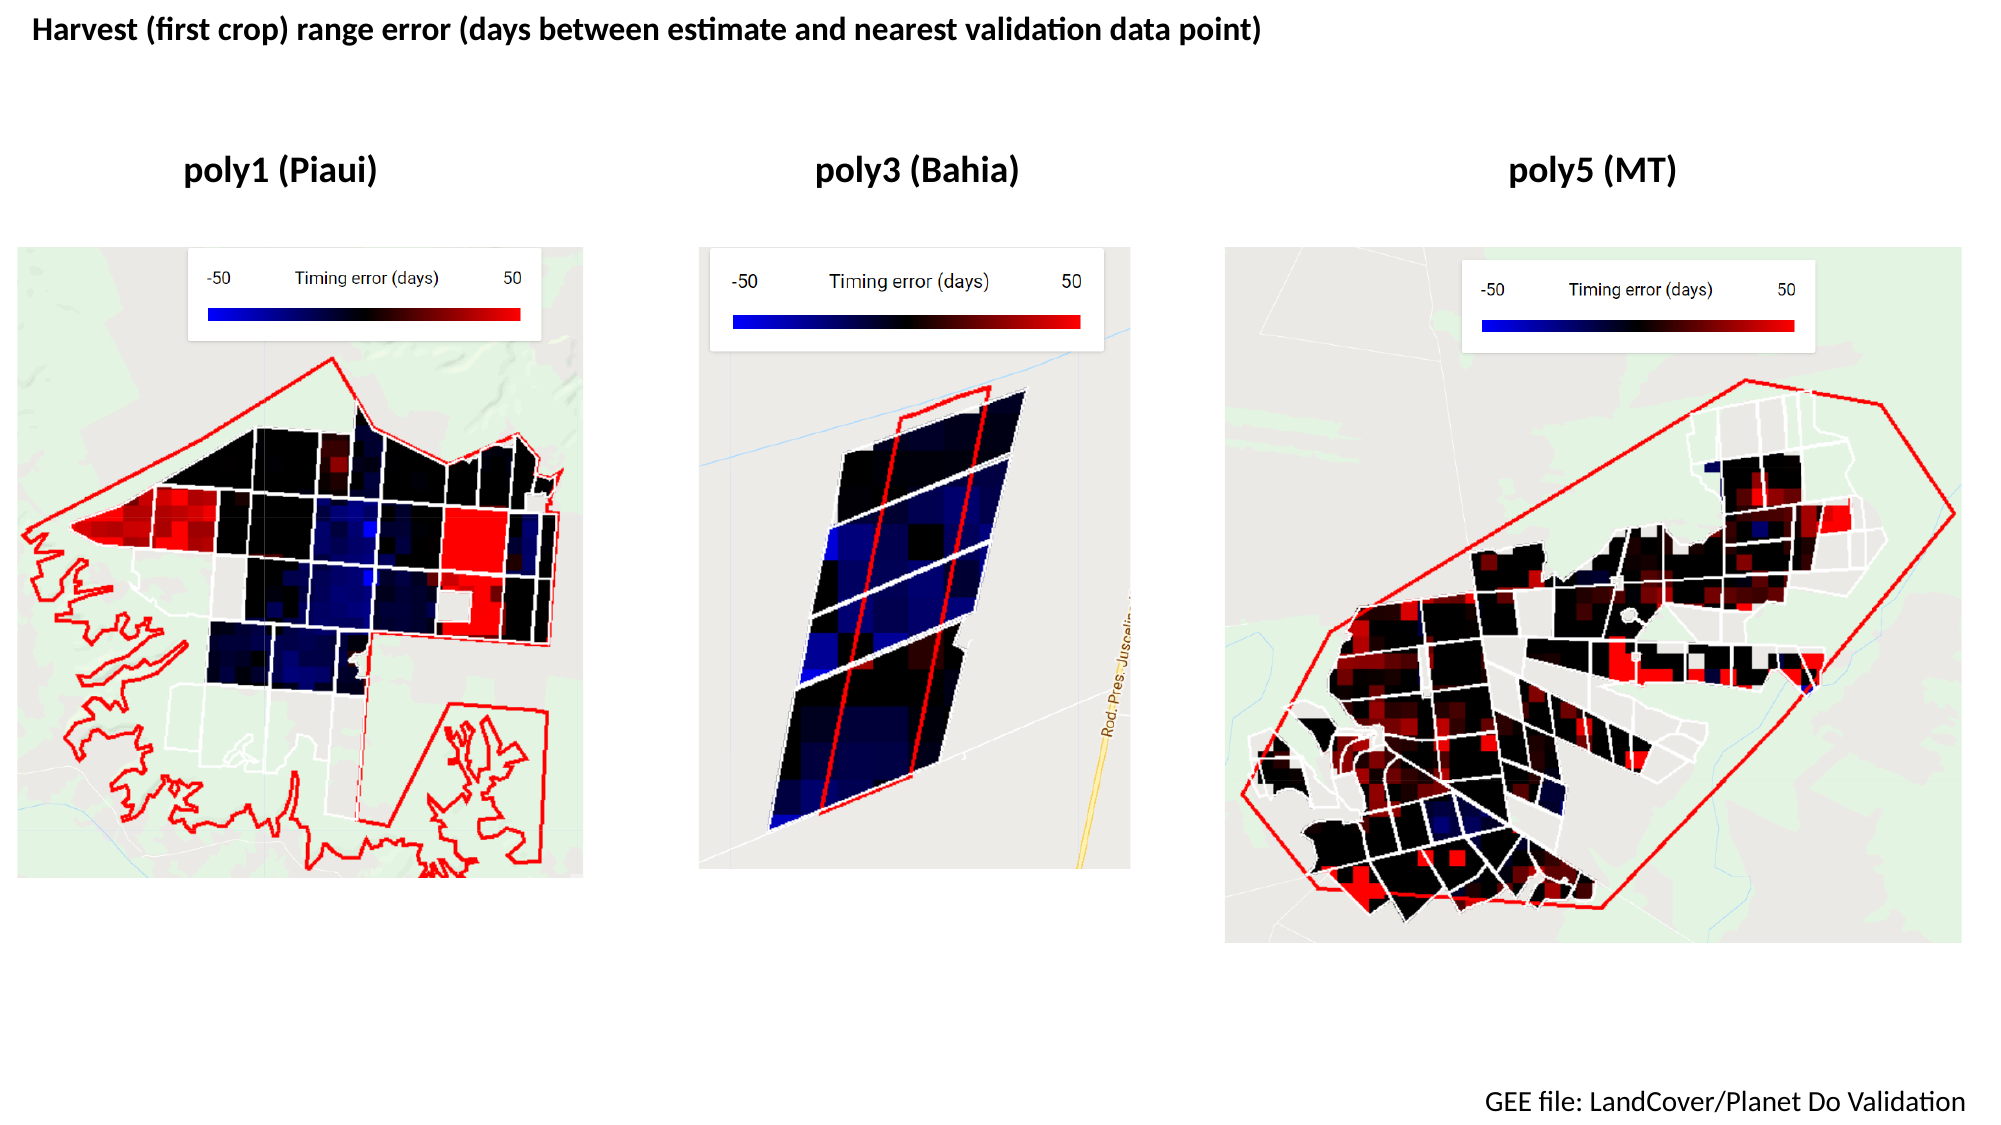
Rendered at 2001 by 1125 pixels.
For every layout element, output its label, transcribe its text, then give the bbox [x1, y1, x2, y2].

text_box poly5 (MT) [1493, 137, 1693, 198]
picture [17, 247, 584, 878]
text_box poly1 (Piaui) [168, 137, 394, 198]
picture [698, 247, 1131, 869]
picture [1224, 247, 1962, 943]
text_box GEE file: LandCover/Planet Do Validation [1470, 1074, 2000, 1125]
text_box Harvest (first crop) range error (days between estimate and nearest validation data point) [17, 0, 1285, 55]
text_box poly3 (Bahia) [800, 137, 1036, 198]
